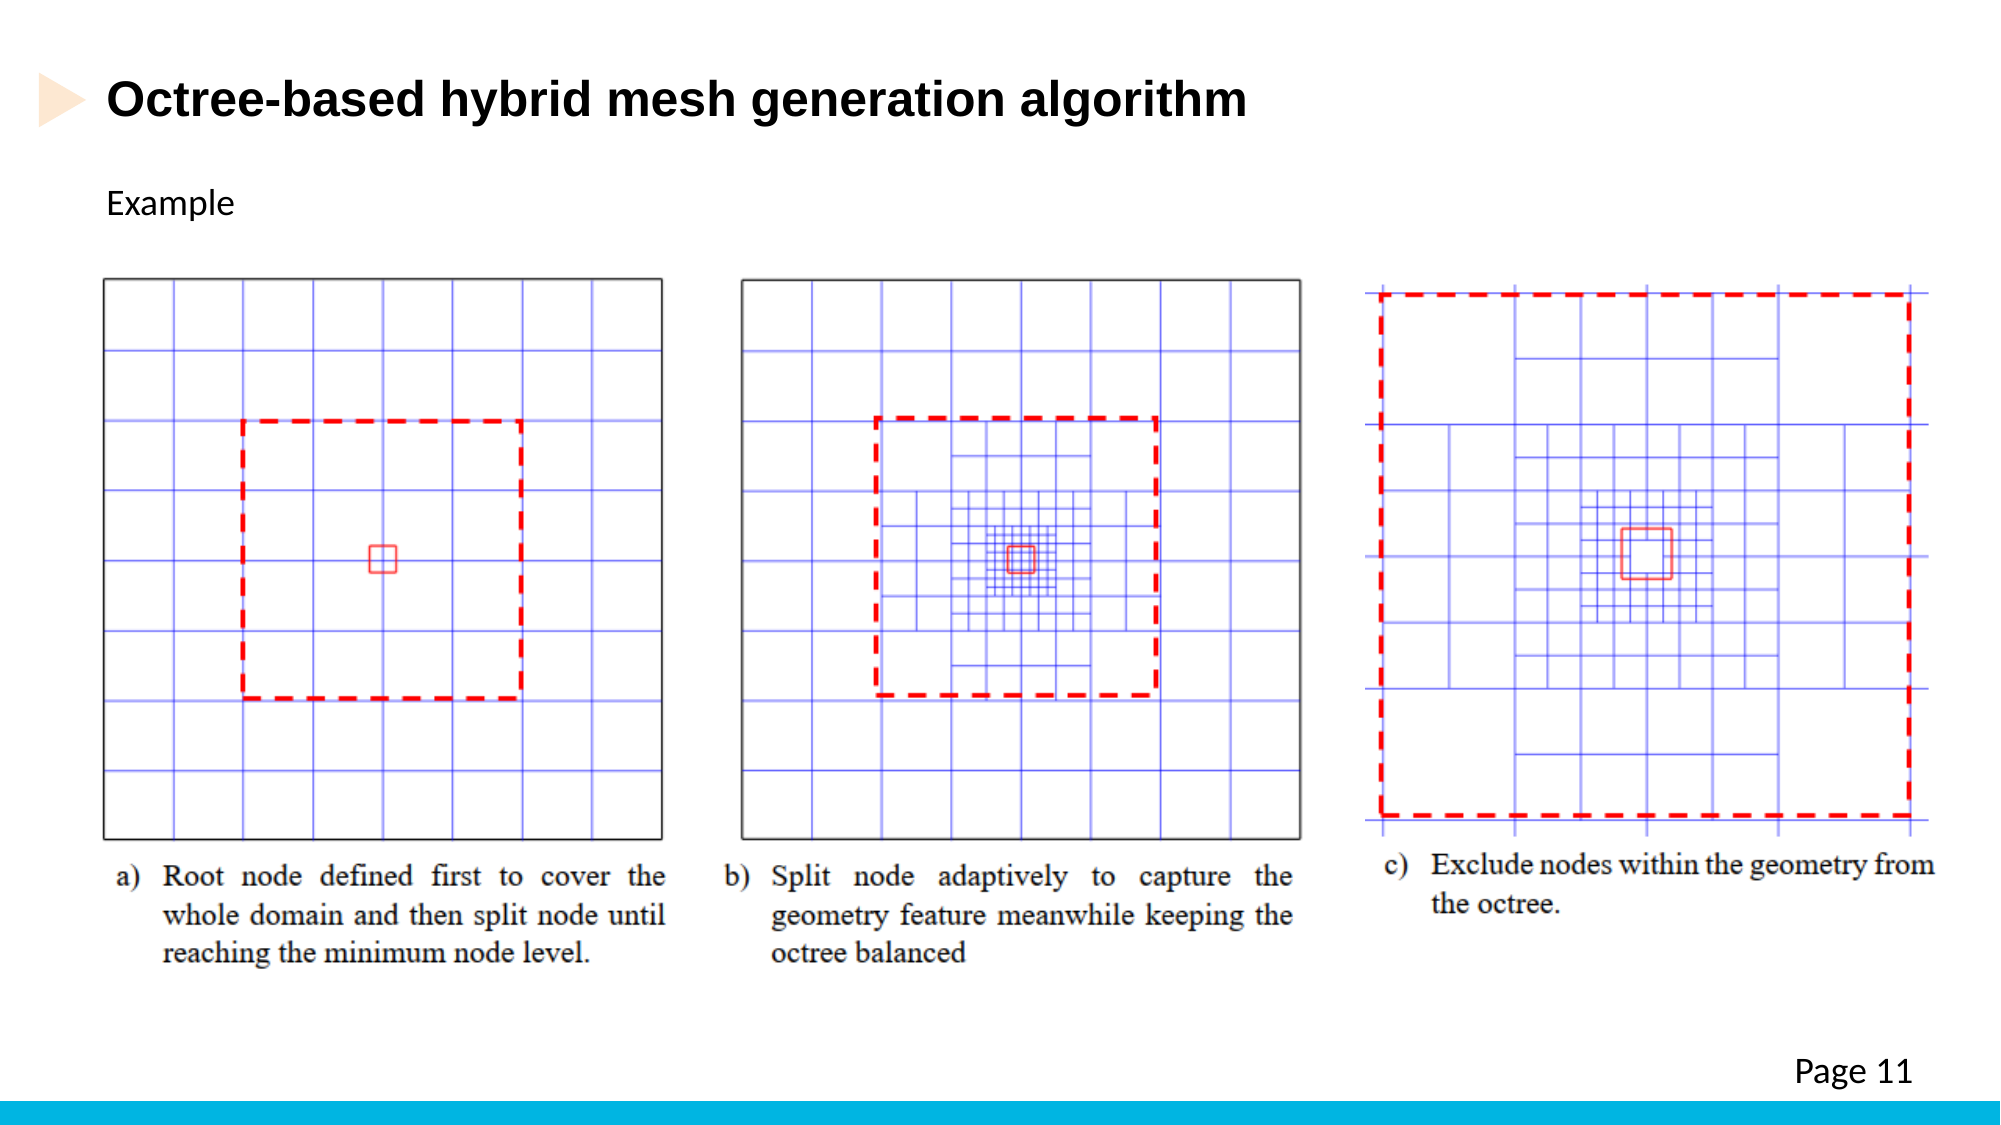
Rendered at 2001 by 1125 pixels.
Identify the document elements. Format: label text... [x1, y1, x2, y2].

text_box Octree-based hybrid mesh generation algorithm [91, 59, 1937, 140]
text_box Page 11 [1779, 1038, 1963, 1099]
text_box [37, 70, 89, 130]
text_box Example [91, 170, 655, 261]
picture [1365, 276, 1965, 926]
picture [86, 261, 1329, 994]
